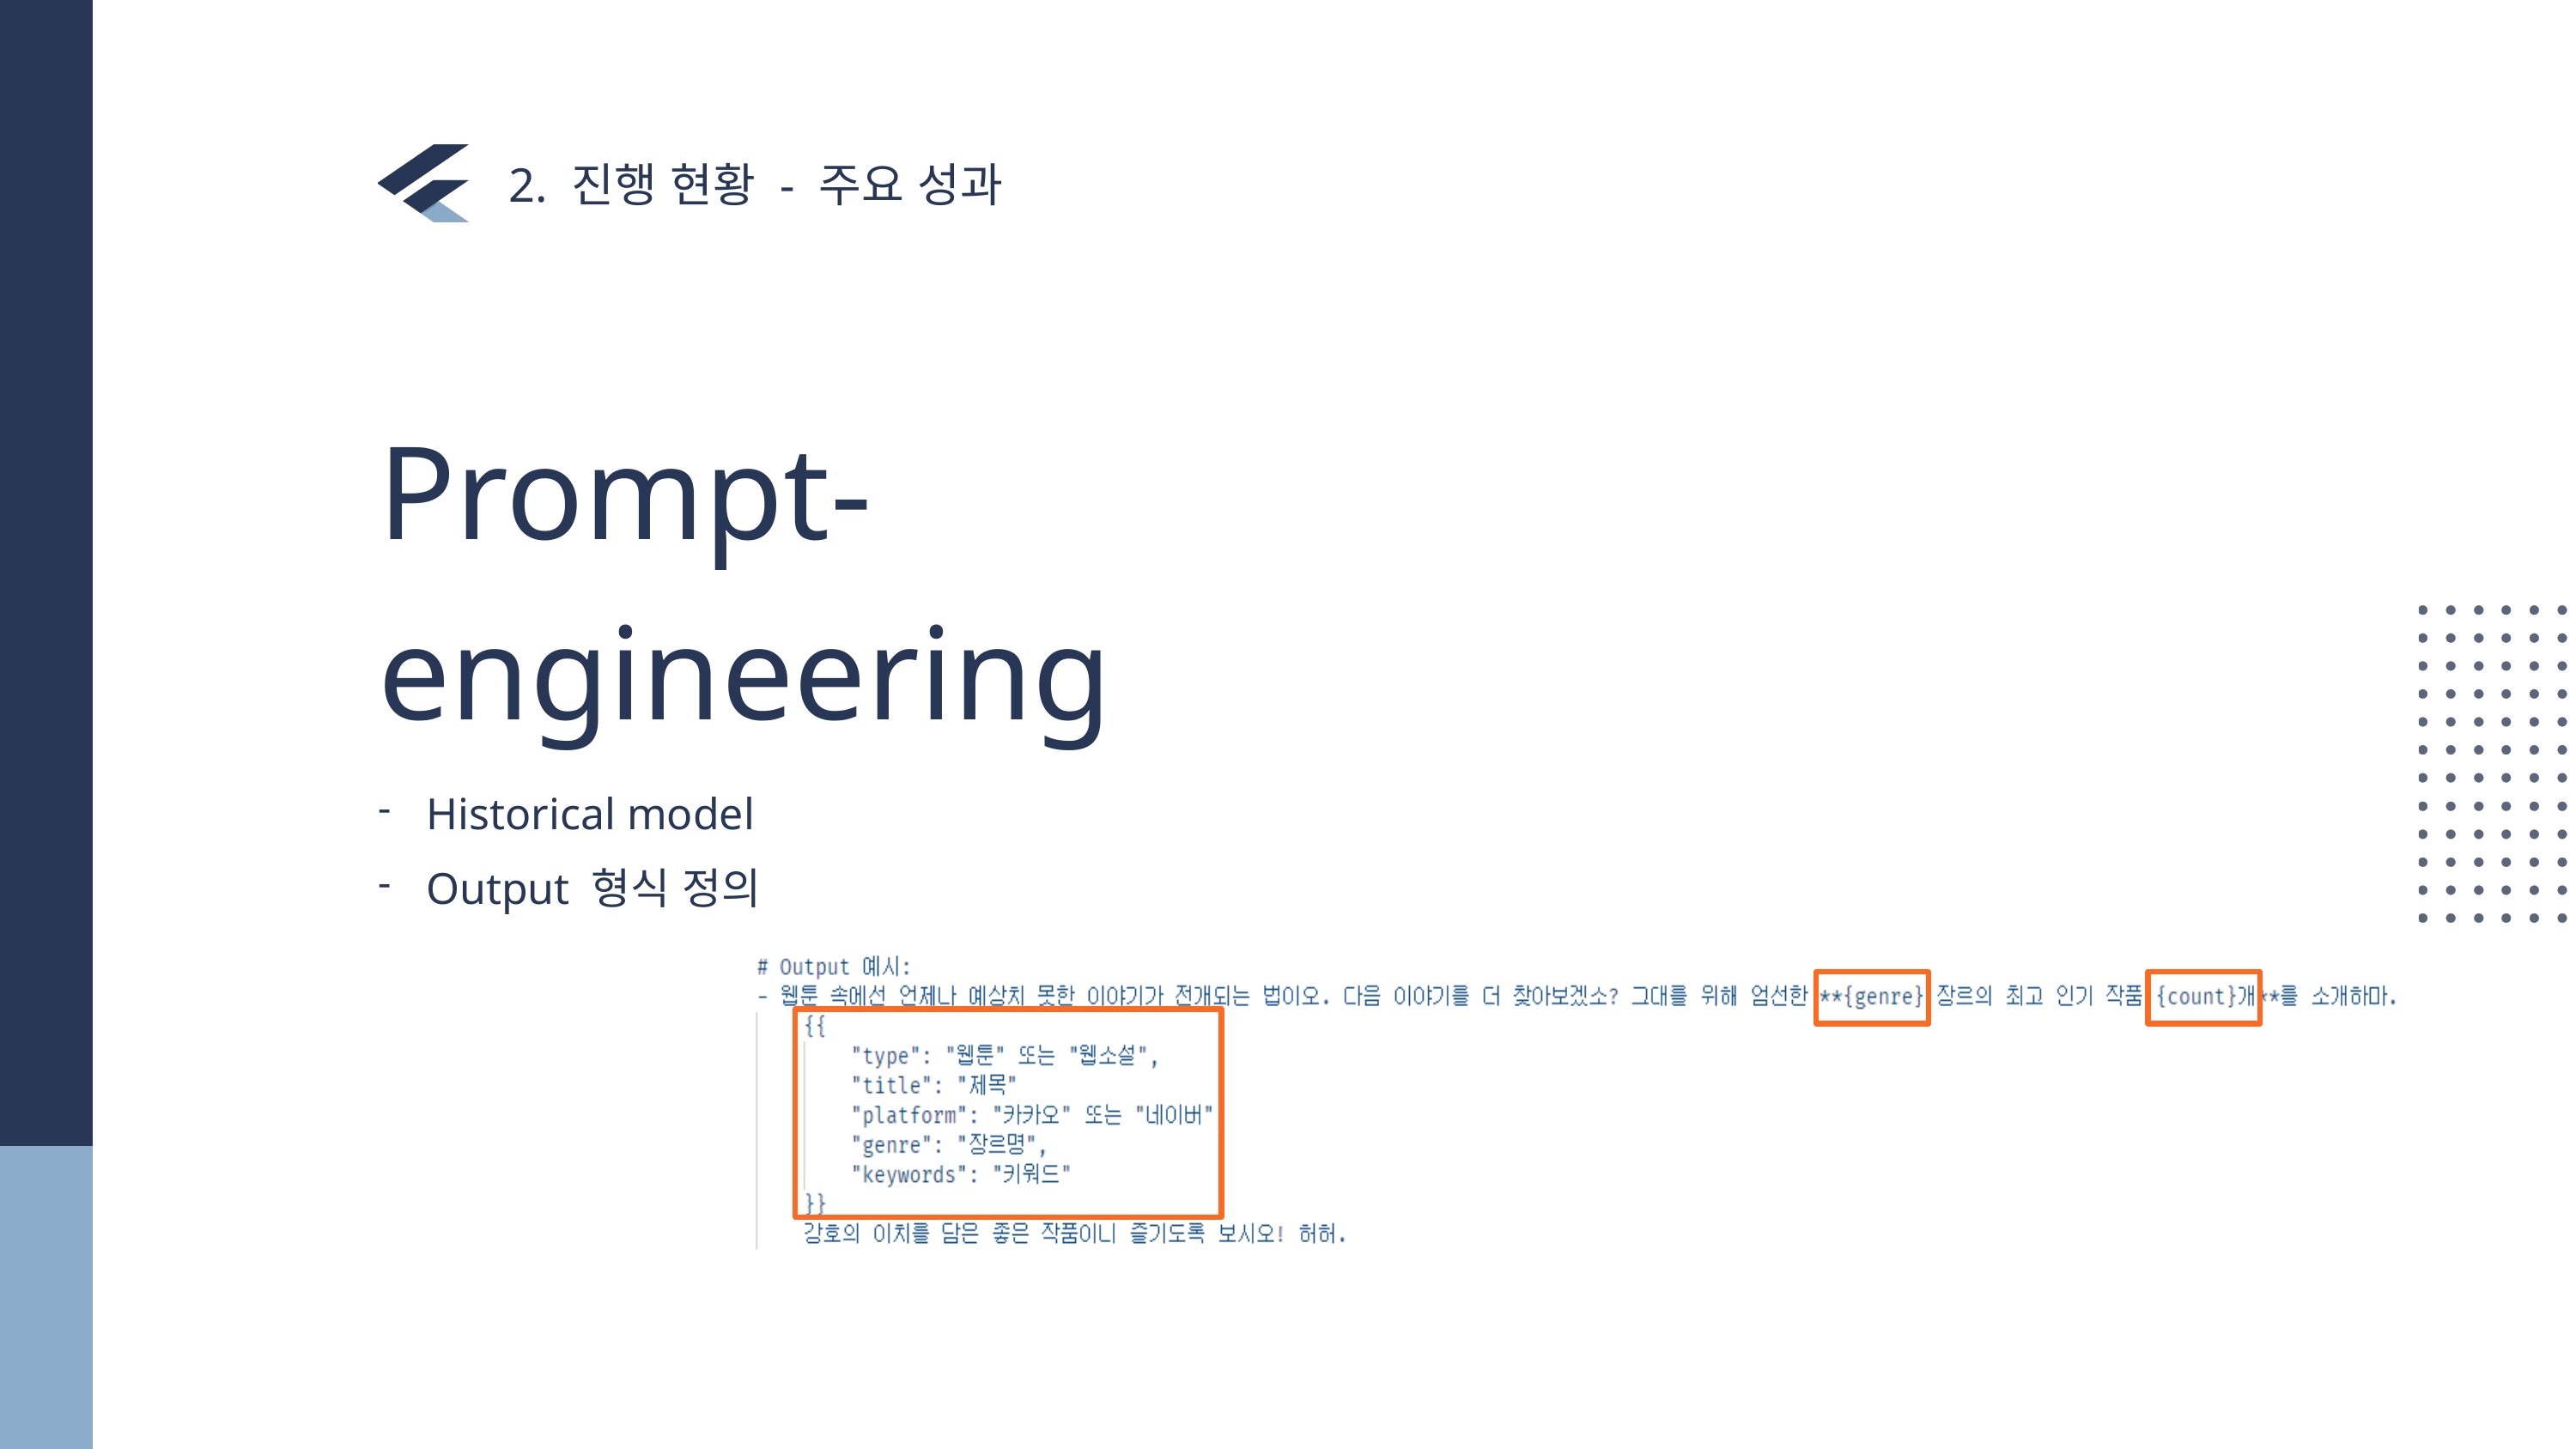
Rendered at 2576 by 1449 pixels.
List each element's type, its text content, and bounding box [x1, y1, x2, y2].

text_box Prompt- engineering [377, 385, 1363, 746]
picture [743, 934, 2419, 1252]
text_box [0, 1145, 94, 1449]
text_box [0, 0, 94, 1145]
text_box Historical model Output 형식 정의 [377, 763, 1267, 913]
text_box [377, 144, 1127, 222]
text_box [2418, 605, 2576, 923]
